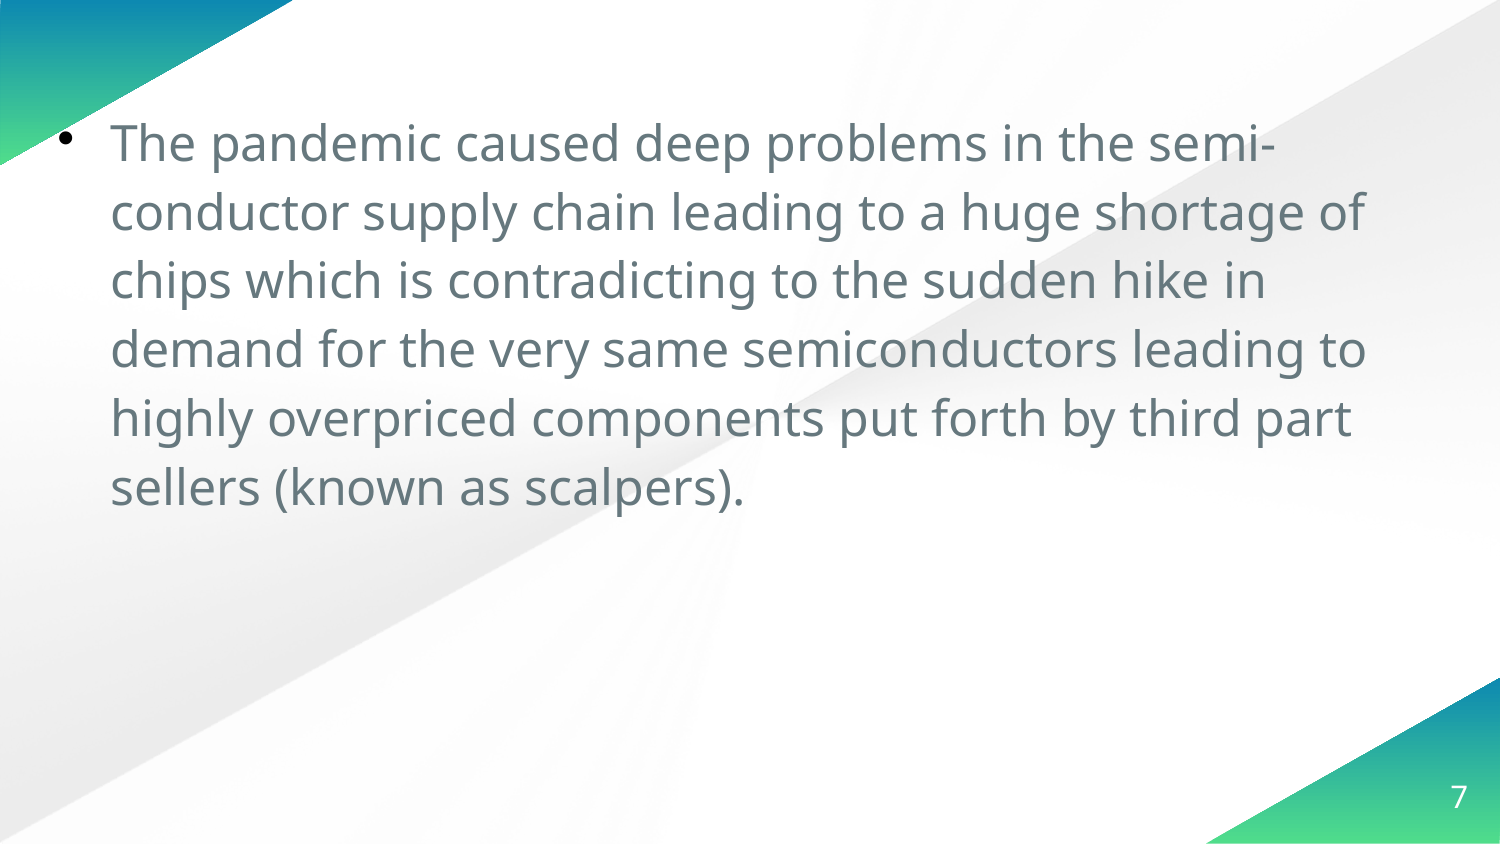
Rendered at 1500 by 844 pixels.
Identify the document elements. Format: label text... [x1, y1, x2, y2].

text_box <number> [1378, 766, 1469, 831]
text_box The pandemic caused deep problems in the semi-conductor supply chain leading to a huge shortage of chips which is contradicting to the sudden hike in demand for the very same semiconductors leading to highly overpriced components put forth by third part sellers (known as scalpers). [39, 101, 1416, 324]
